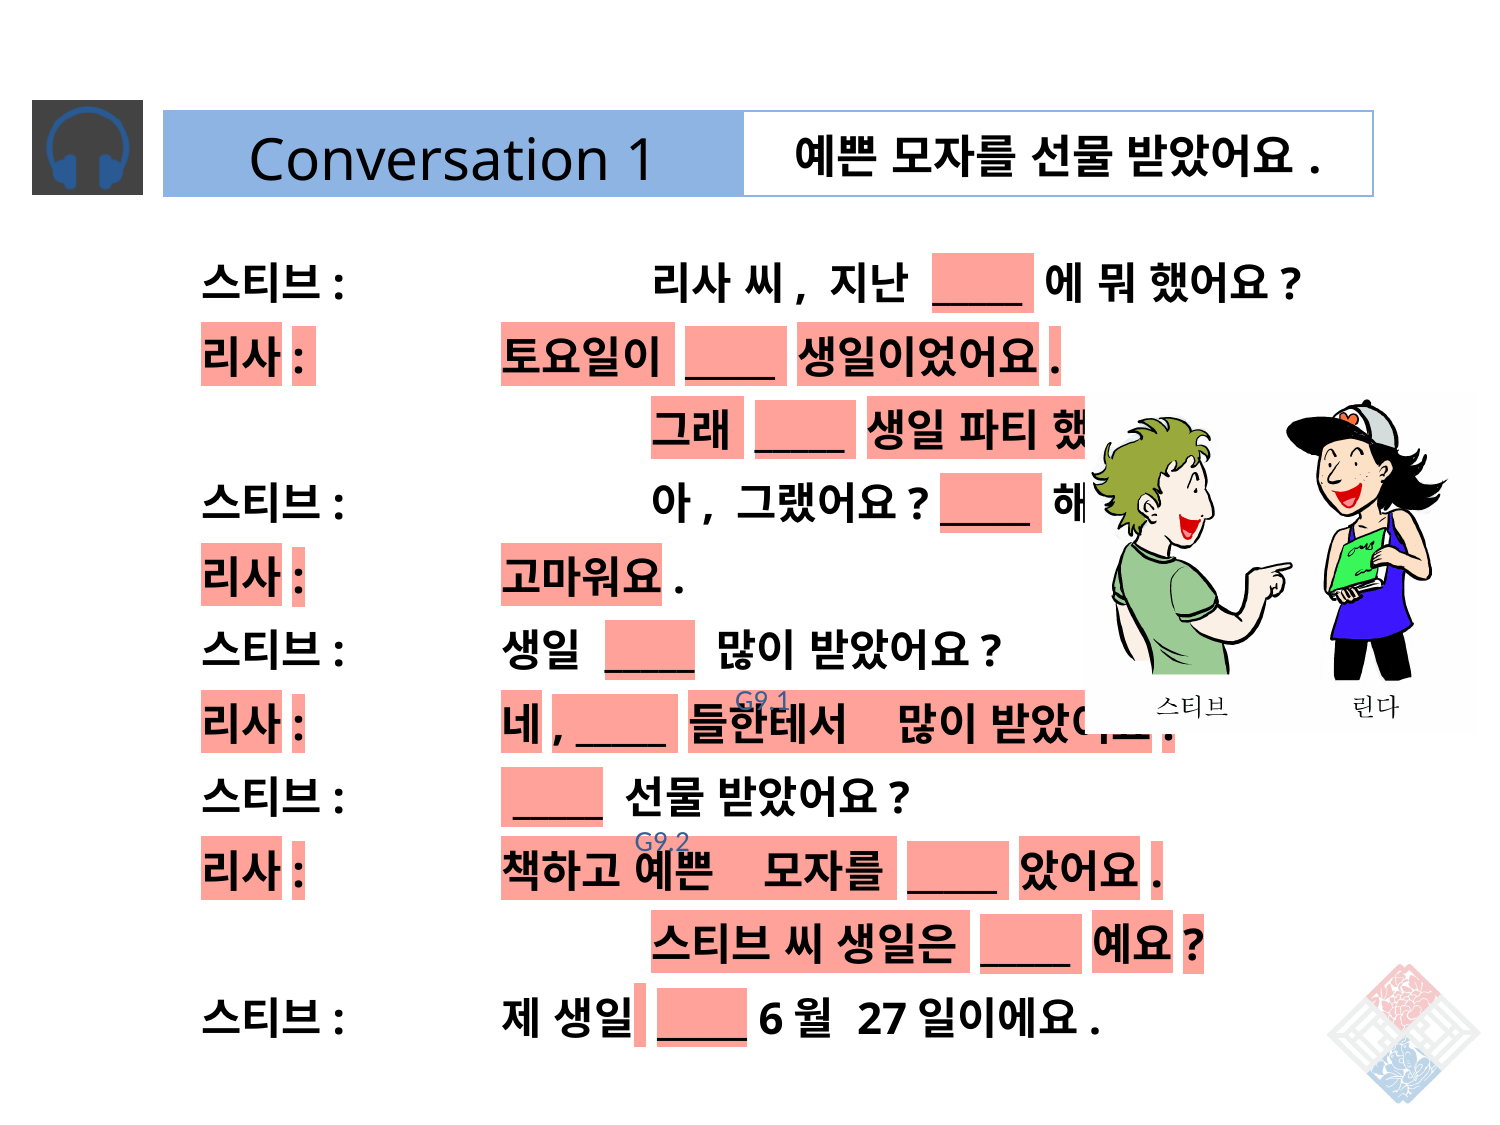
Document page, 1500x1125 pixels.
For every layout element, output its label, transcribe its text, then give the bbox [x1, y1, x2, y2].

picture [1084, 393, 1477, 735]
picture [30, 98, 145, 197]
table_header Conversation 1 [165, 112, 742, 195]
text_box 스티브: 리사 씨, 지난 _____ 에 뭐 했어요? 리사: 토요일이 _____ 생일이었어요. 그래 _____ 생일 파티 했어요. 스티브: 아, 그랬어요? _____ 해요. 리사: 고마워요. 스티브: 생일 _____ 많이 받았어요? 리사: 네, _____ 들한테서 많이 받았어요. 스티브: _____ 선물 받았어요? 리사: 책하고 예쁜 모자를 _____ 았어요. 스티브 씨 생일은 _____ 예요? 스티브: 제 생일 _____ 6월 27일이에요. [186, 227, 1337, 1051]
table_header 예쁜 모자를 선물 받았어요. [744, 112, 1372, 195]
text_box G9.1 [720, 673, 806, 724]
text_box G9.2 [619, 814, 706, 865]
